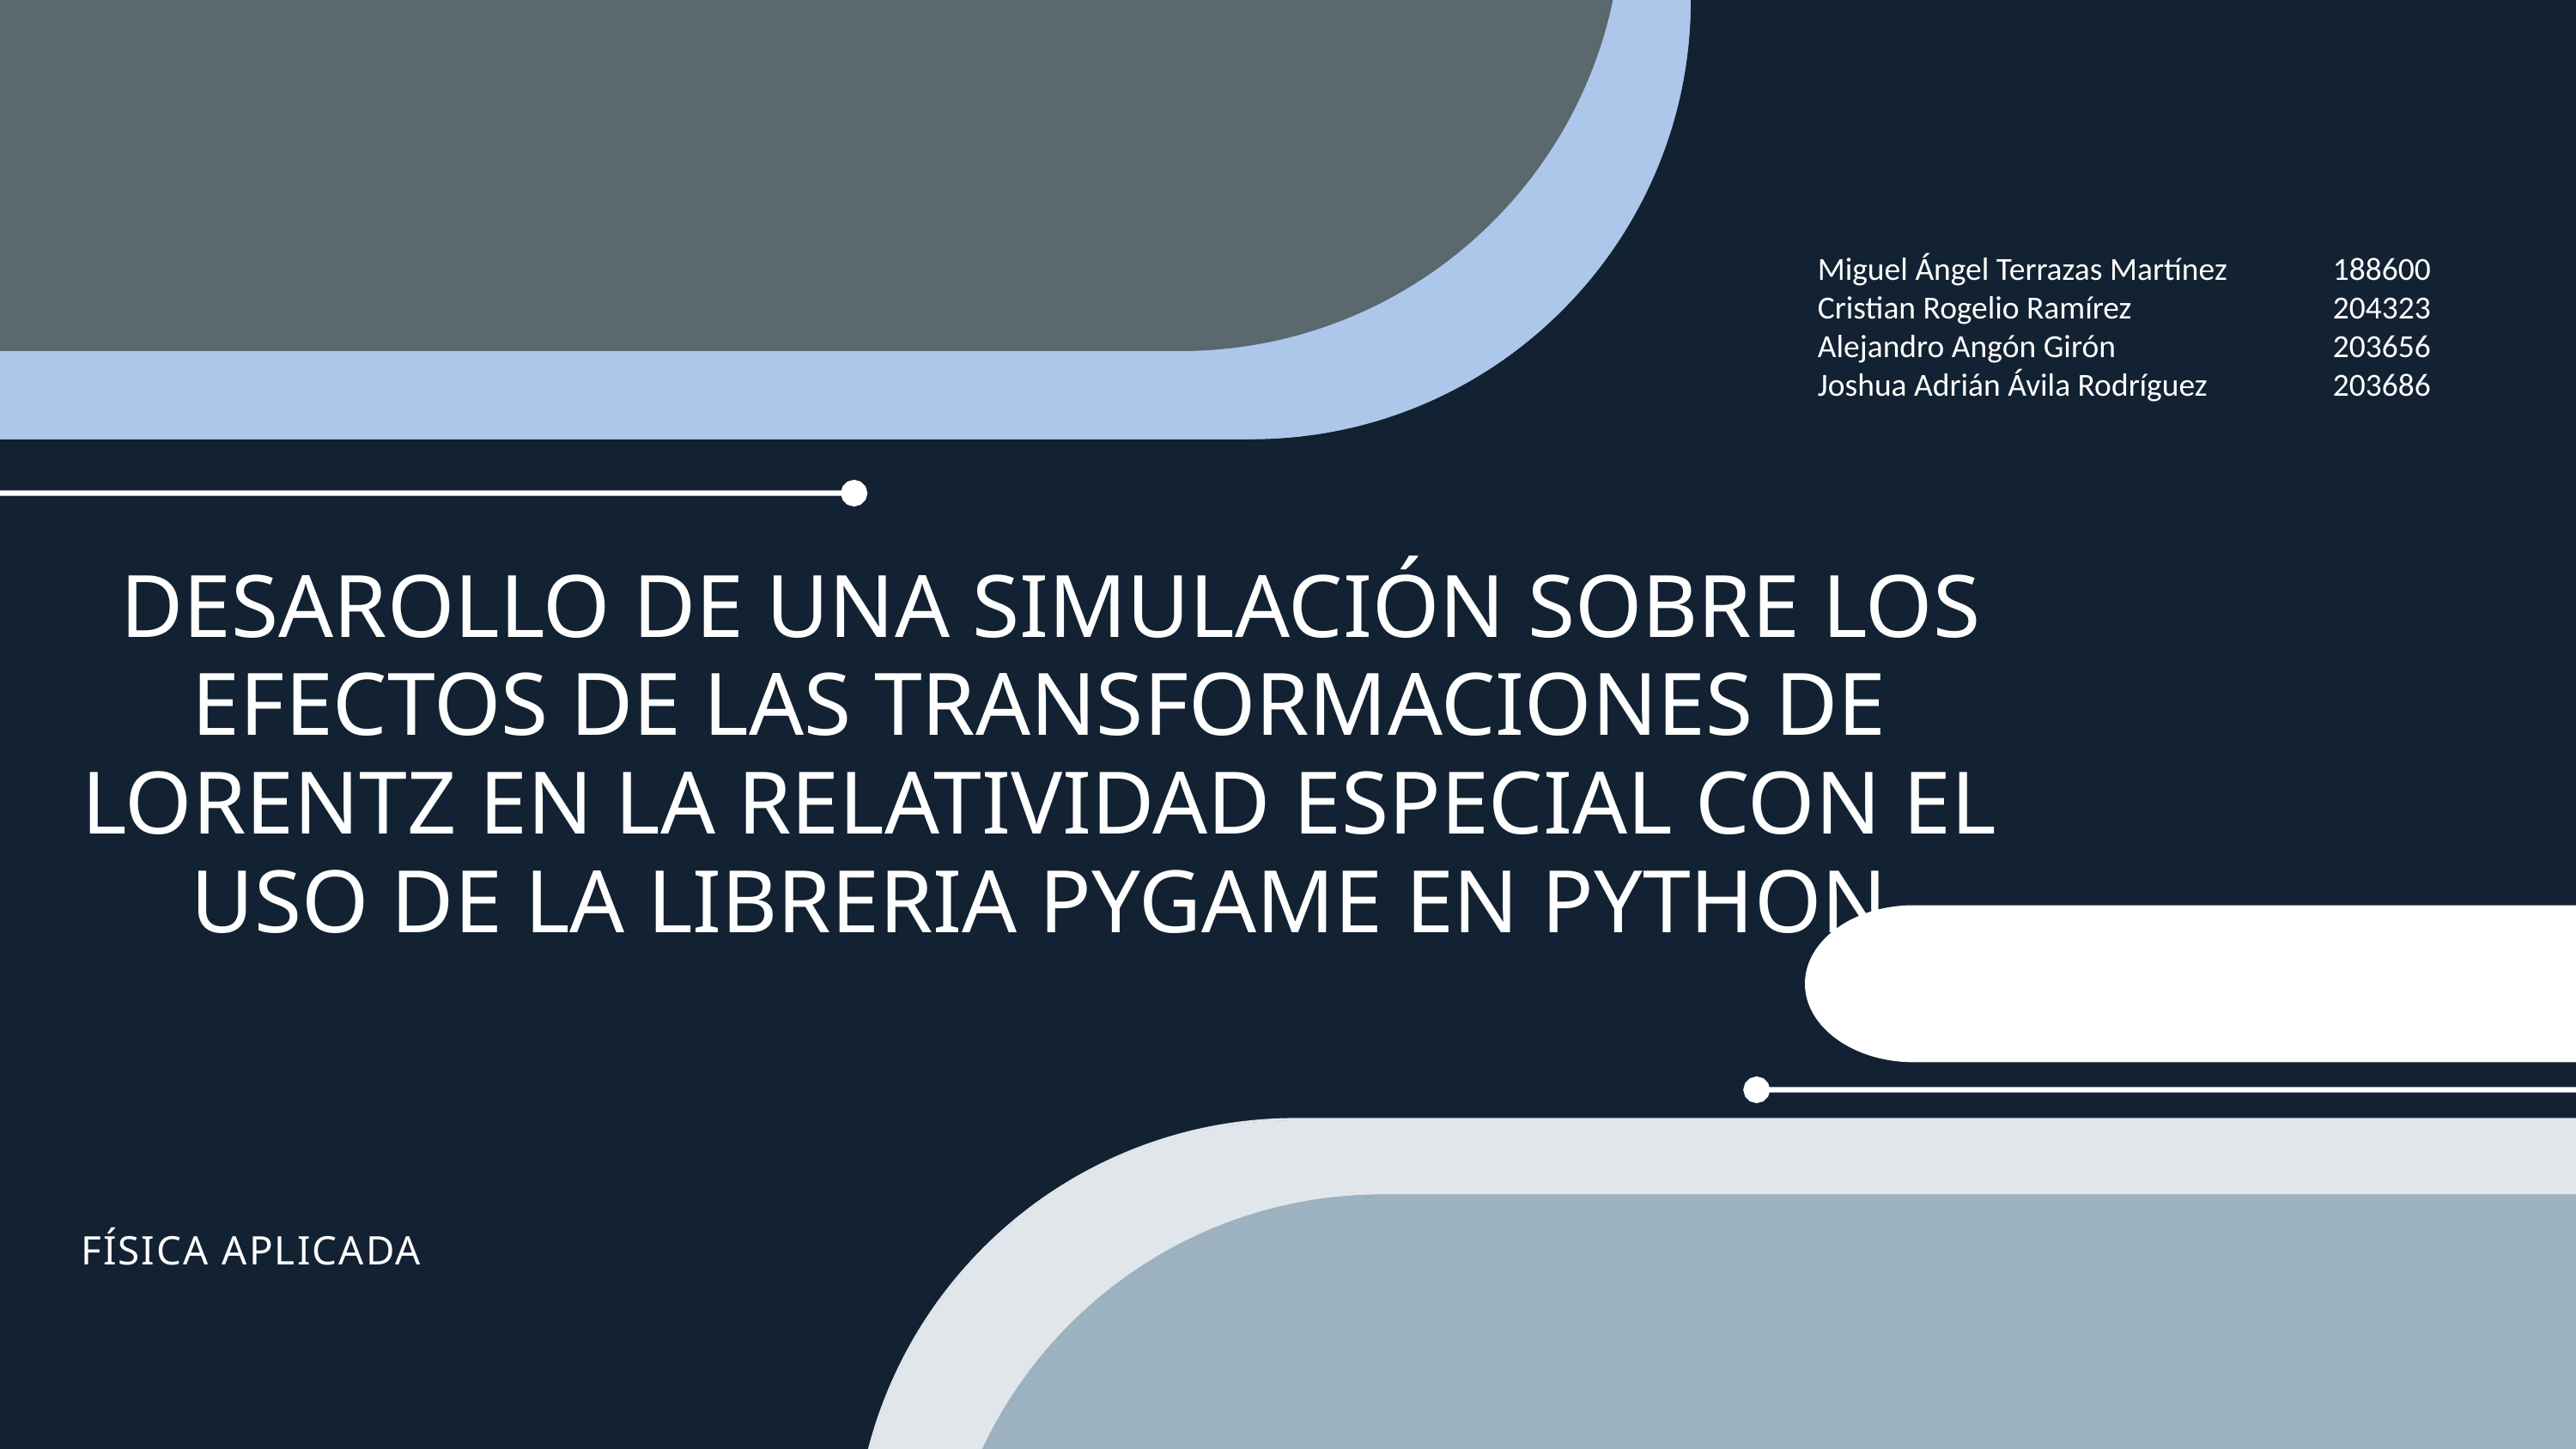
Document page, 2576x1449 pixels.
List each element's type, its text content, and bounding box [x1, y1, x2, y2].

text_box FÍSICA APLICADA [81, 1226, 460, 1274]
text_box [303, 0, 1188, 786]
text_box DESAROLLO DE UNA SIMULACIÓN SOBRE LOS EFECTOS DE LAS TRANSFORMACIONES DE LORENTZ EN LA RELATIVIDAD ESPECIAL CON EL USO DE LA LIBRERIA PYGAME EN PYTHON [81, 555, 2001, 950]
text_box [1375, 759, 2260, 1449]
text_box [2263, 905, 2576, 1063]
text_box Miguel Ángel Terrazas Martínez 188600 Cristian Rogelio Ramírez 204323 Alejandro Angón Girón 203656 Joshua Adrián Ávila Rodríguez 203686 [1805, 241, 2490, 447]
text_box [1288, 682, 2173, 1449]
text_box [374, 0, 1259, 877]
